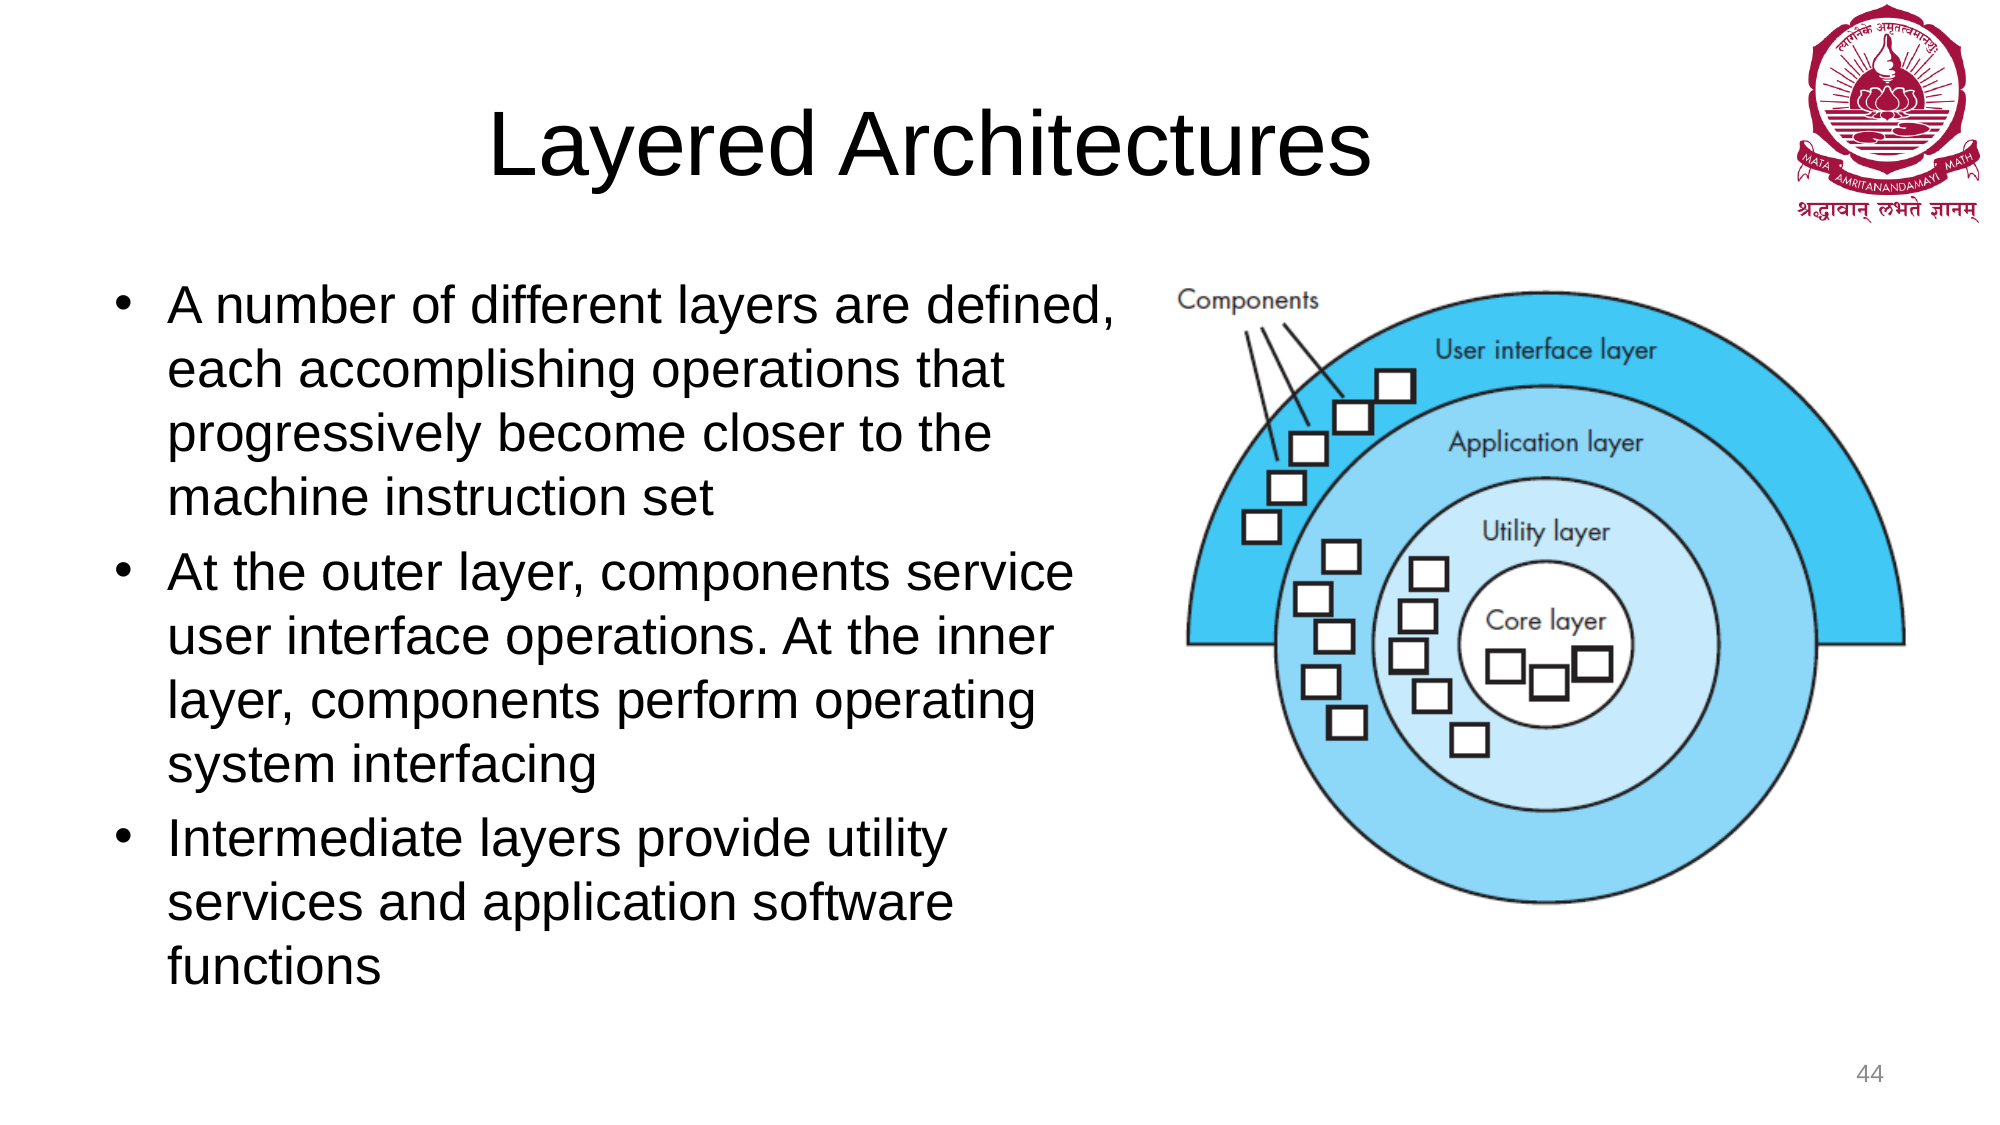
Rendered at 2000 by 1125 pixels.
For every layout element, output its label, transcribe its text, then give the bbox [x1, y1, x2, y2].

picture [1136, 262, 1946, 918]
list A number of different layers are defined, each accomplishing operations that progressively become closer to the machine instruction set At the outer layer, components service user interface operations. At the inner layer, components perform operating system interfacing Intermediate layers provide utility services and application software functions [99, 262, 1150, 1005]
picture [1776, 1, 2000, 225]
slide_number 44 [1432, 1042, 1900, 1103]
title Layered Architectures [99, 45, 1763, 233]
